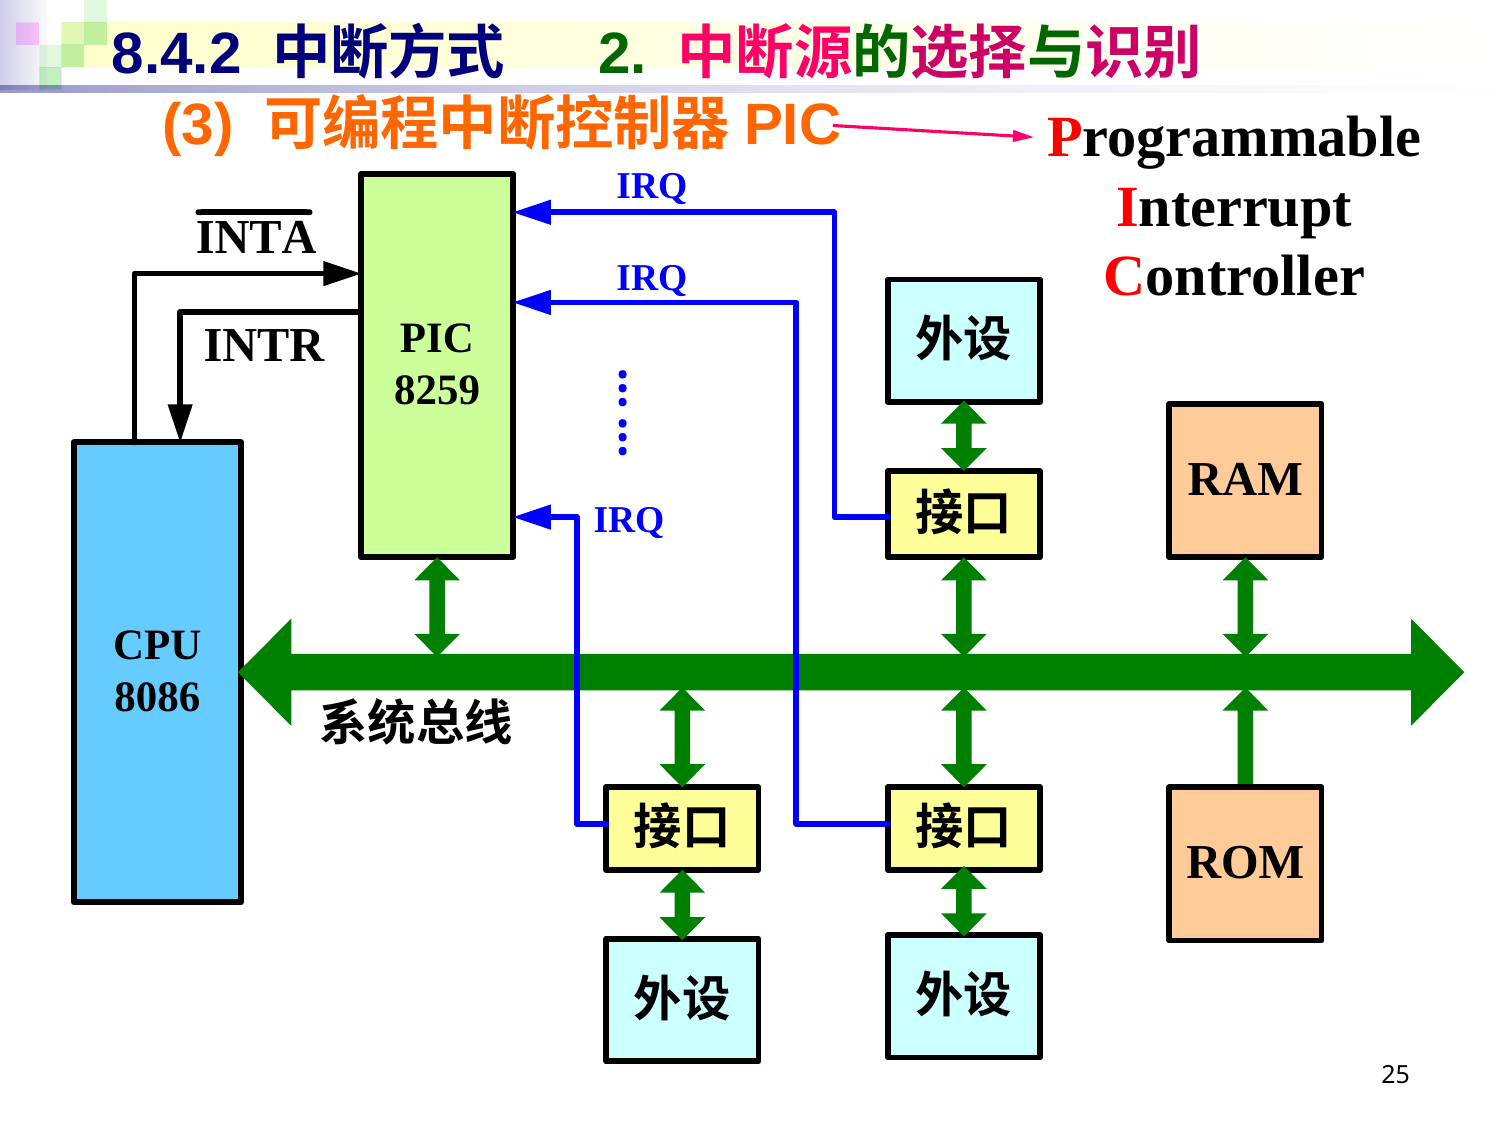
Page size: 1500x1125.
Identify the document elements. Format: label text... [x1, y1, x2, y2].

text_box (3) 可编程中断控制器PIC [147, 78, 1451, 160]
slide_number 25 [1074, 1080, 1426, 1101]
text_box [64, 161, 1471, 1071]
text_box [832, 125, 1034, 143]
title 8.4.2 中断方式 2. 中断源的选择与识别 [96, 6, 1448, 94]
